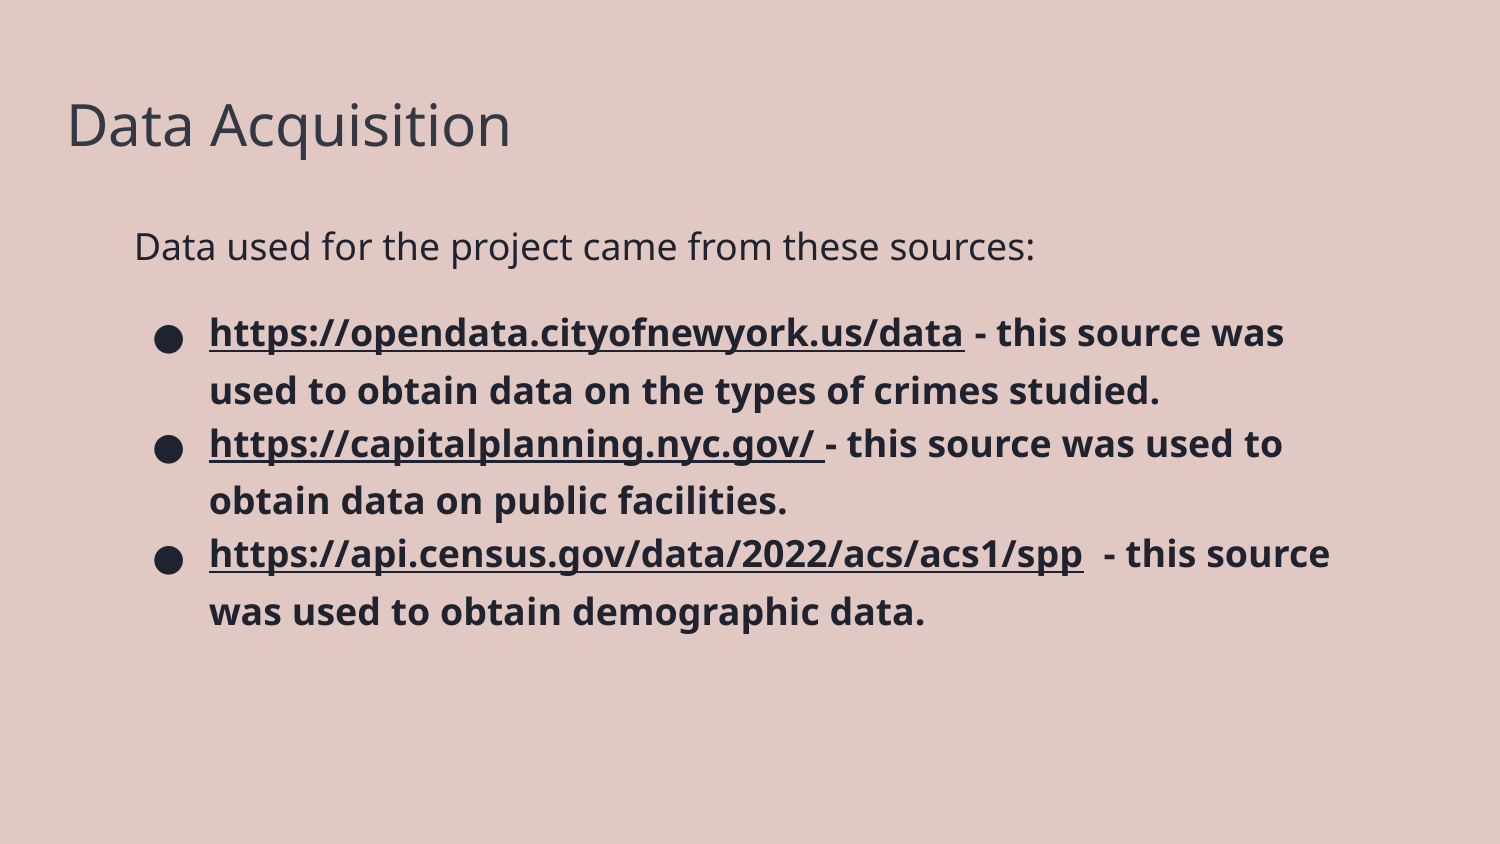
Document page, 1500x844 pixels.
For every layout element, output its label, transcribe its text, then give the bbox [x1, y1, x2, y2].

title Data Acquisition [51, 72, 1449, 167]
list Data used for the project came from these sources: https://opendata.cityofnewyork.us/data - this source was used to obtain data on the types of crimes studied. https://capitalplanning.nyc.gov/ - this source was used to obtain data on public facilities. https://api.census.gov/data/2022/acs/acs1/spp - this source was used to obtain demographic data. [118, 201, 1382, 762]
